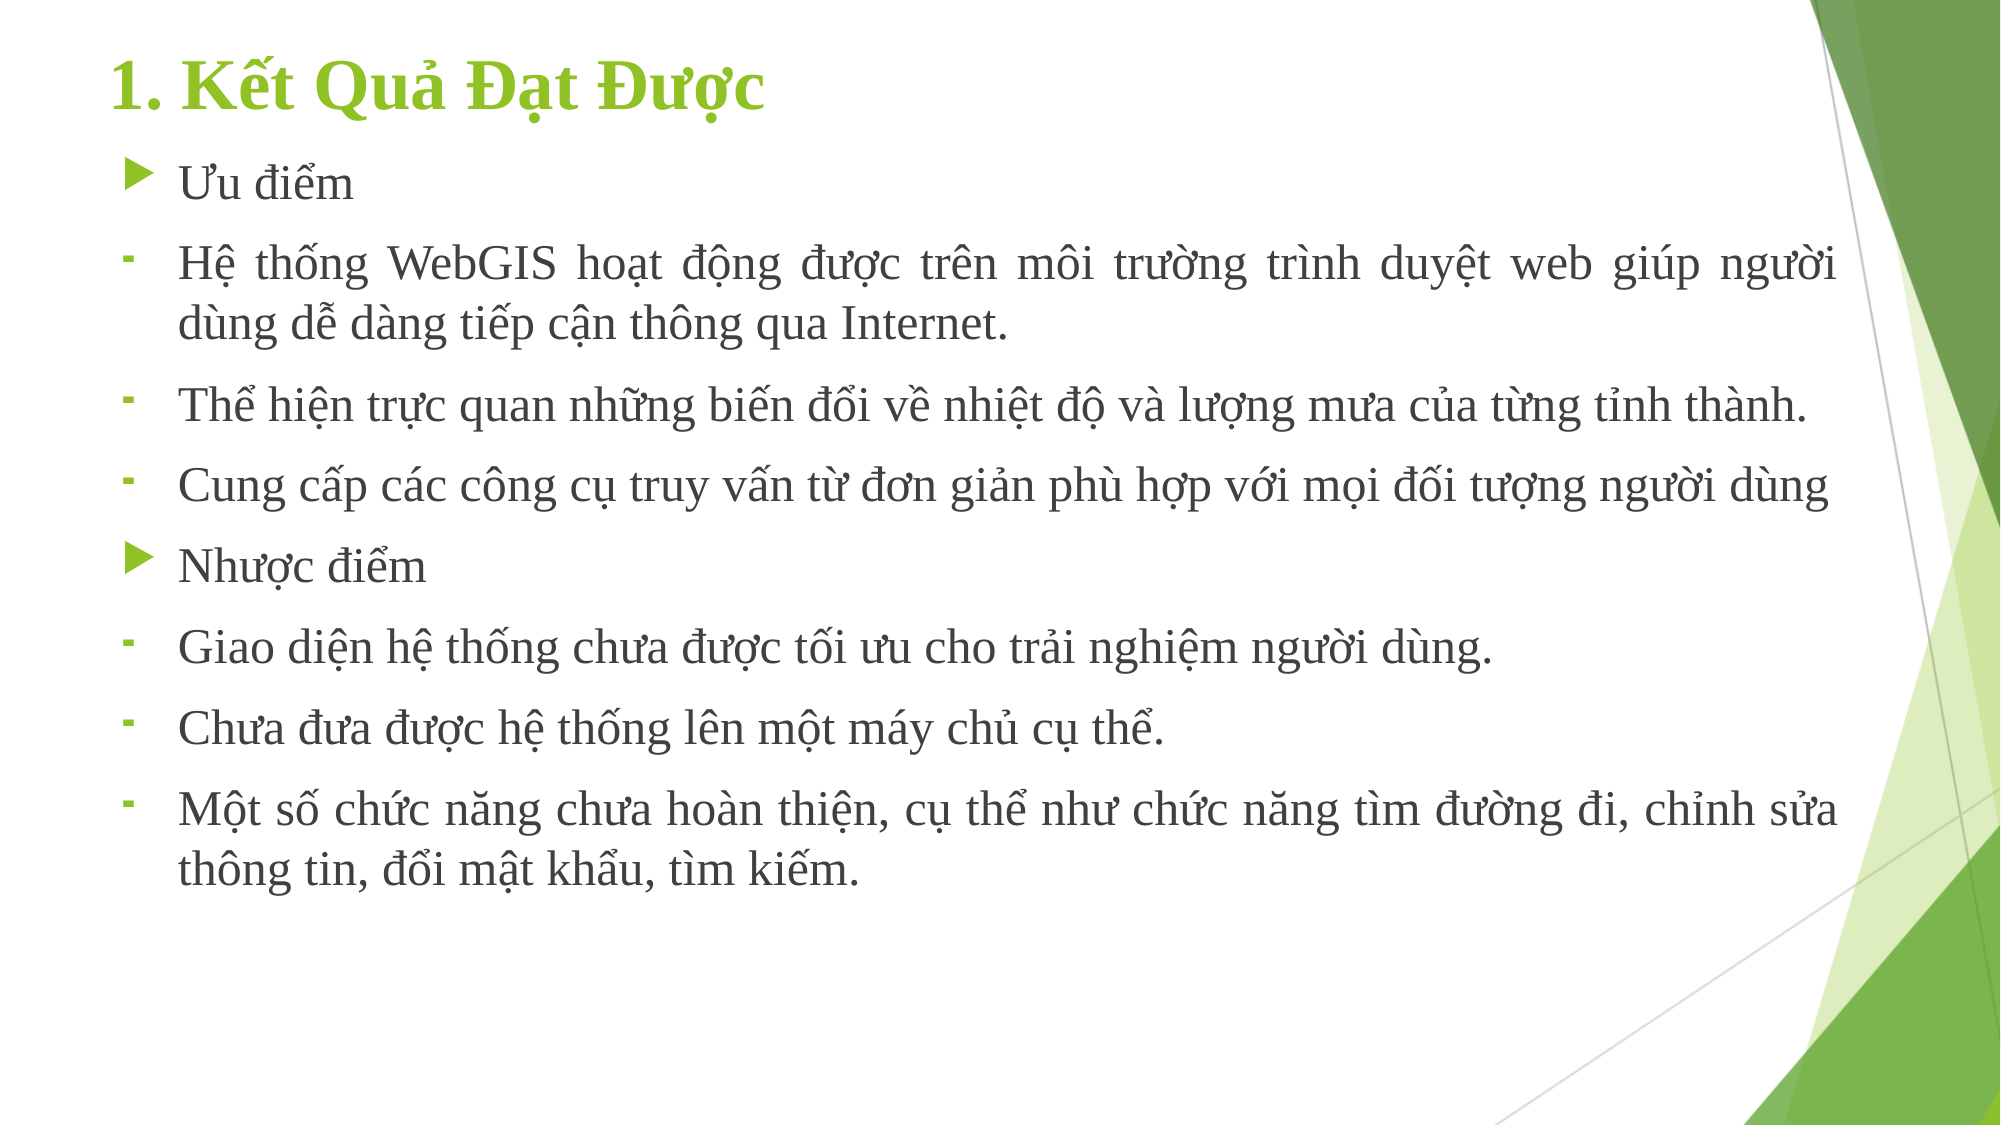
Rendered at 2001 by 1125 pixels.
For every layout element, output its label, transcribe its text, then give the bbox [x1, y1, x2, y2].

picture [0, 0, 2001, 1125]
title 1. Kết Quả Đạt Được [93, 29, 1504, 158]
list Ưu điểm Hệ thống WebGIS hoạt động được trên môi trường trình duyệt web giúp người dùng dễ dàng tiếp cận thông qua Internet. Thể hiện trực quan những biến đổi về nhiệt độ và lượng mưa của từng tỉnh thành. Cung cấp các công cụ truy vấn từ đơn giản phù hợp với mọi đối tượng người dùng Nhược điểm Giao diện hệ thống chưa được tối ưu cho trải nghiệm người dùng. Chưa đưa được hệ thống lên một máy chủ cụ thể. Một số chức năng chưa hoàn thiện, cụ thể như chức năng tìm đường đi, chỉnh sửa thông tin, đổi mật khẩu, tìm kiếm. [106, 141, 1854, 1074]
